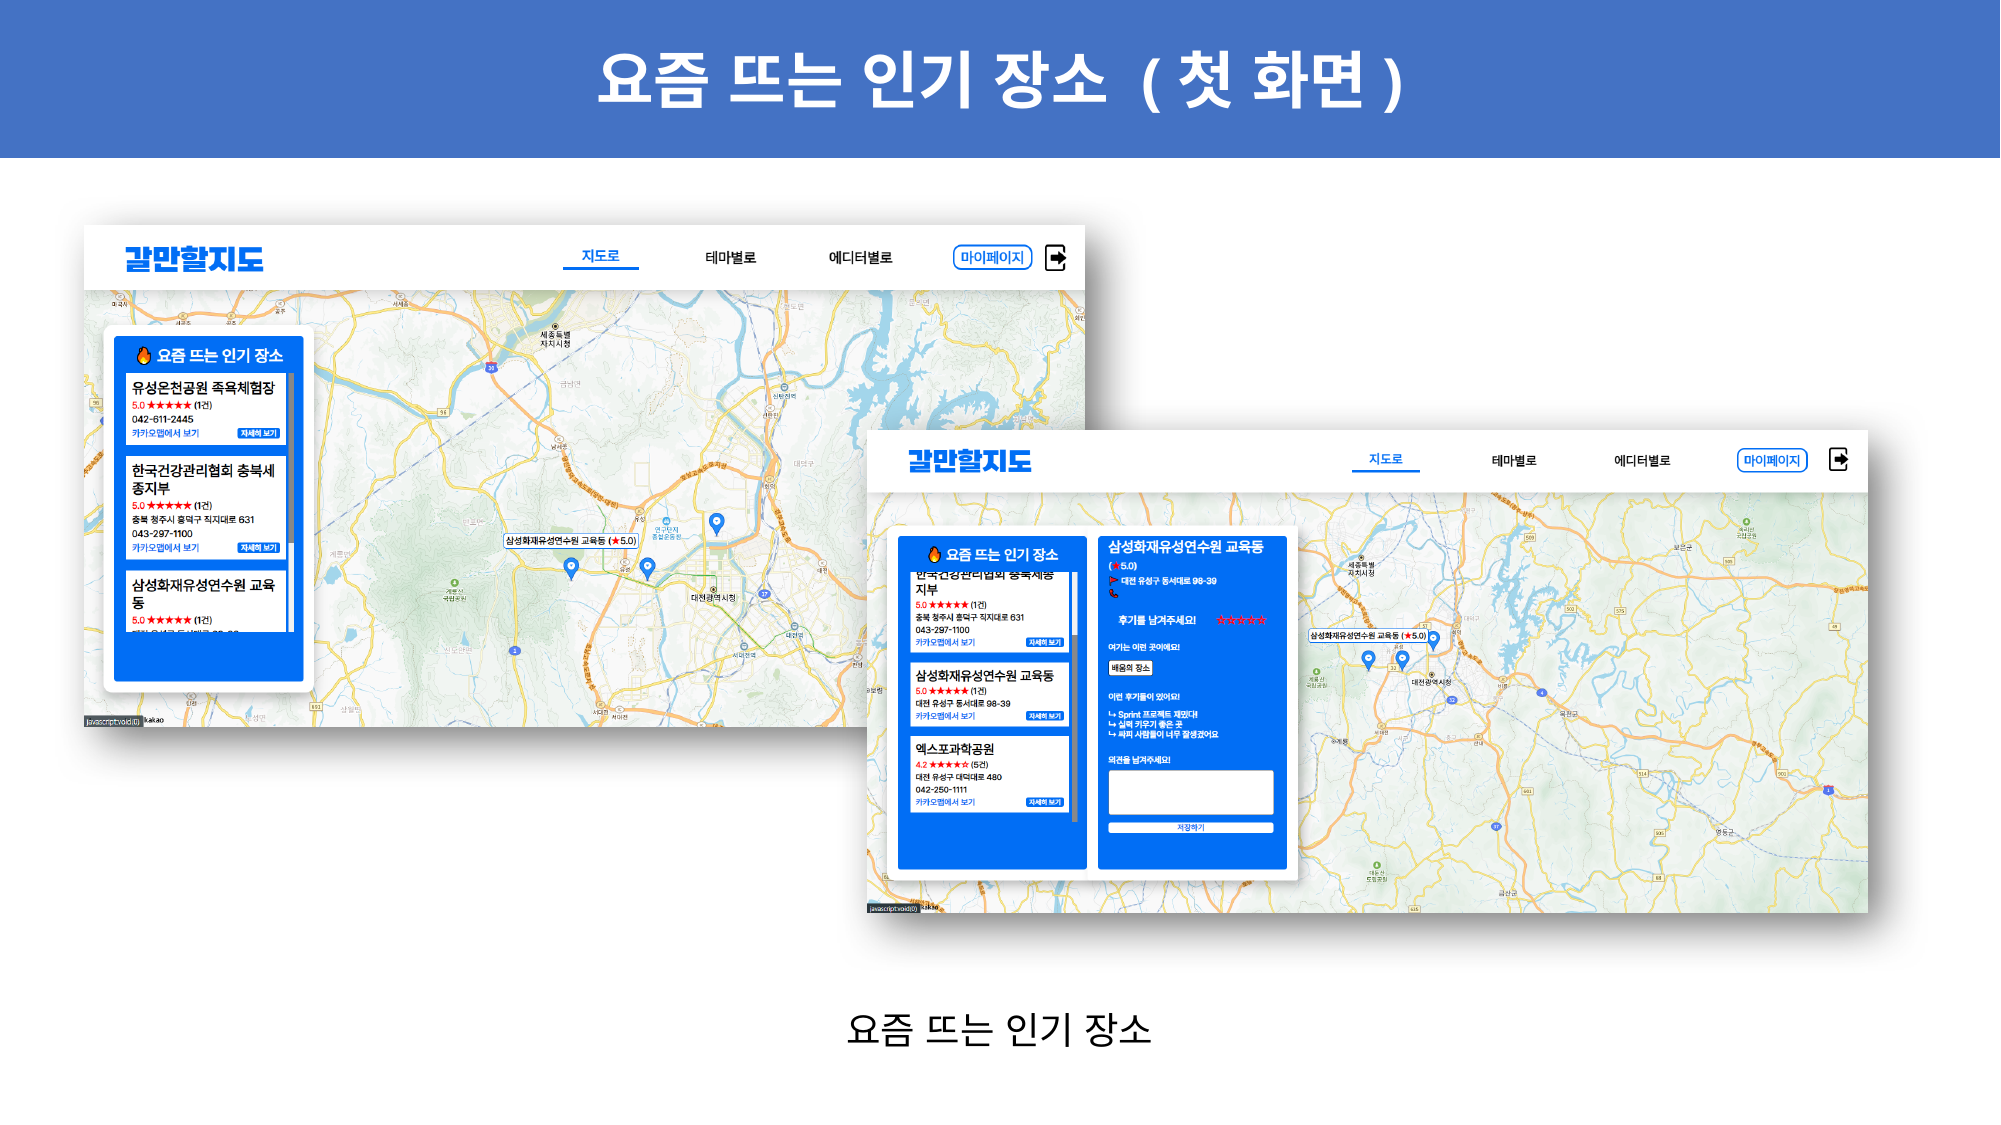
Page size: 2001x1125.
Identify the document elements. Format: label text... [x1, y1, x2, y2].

picture [84, 225, 1868, 913]
text_box 요즘 뜨는 인기 장소 [700, 999, 1300, 1060]
text_box 요즘 뜨는 인기 장소 (첫 화면) [0, 0, 2000, 158]
